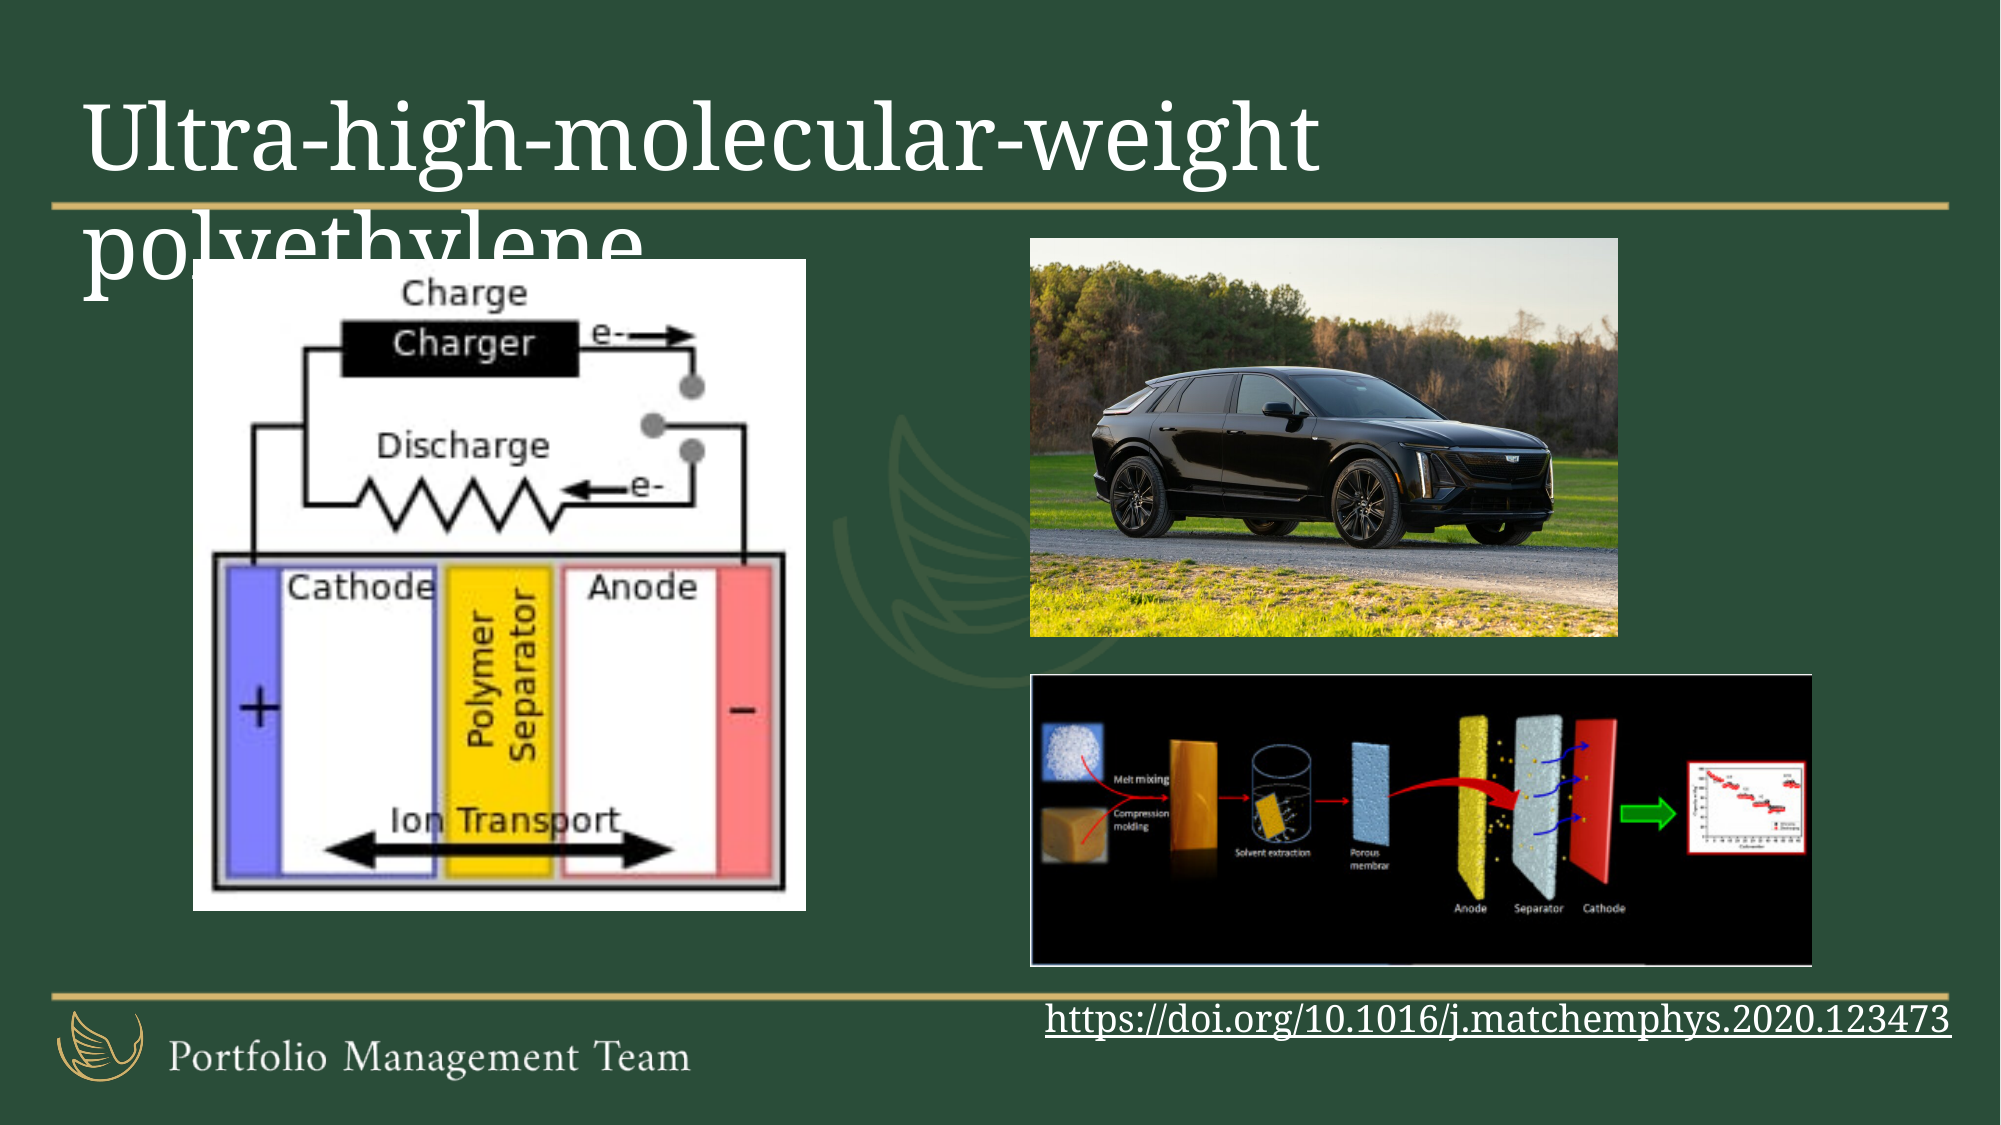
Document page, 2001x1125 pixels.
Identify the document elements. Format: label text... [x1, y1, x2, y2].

text_box https://doi.org/10.1016/j.matchemphys.2020.123473 [1029, 987, 1988, 1054]
picture [0, 0, 2001, 1125]
text_box Ultra-high-molecular-weight polyethylene [67, 70, 1860, 576]
